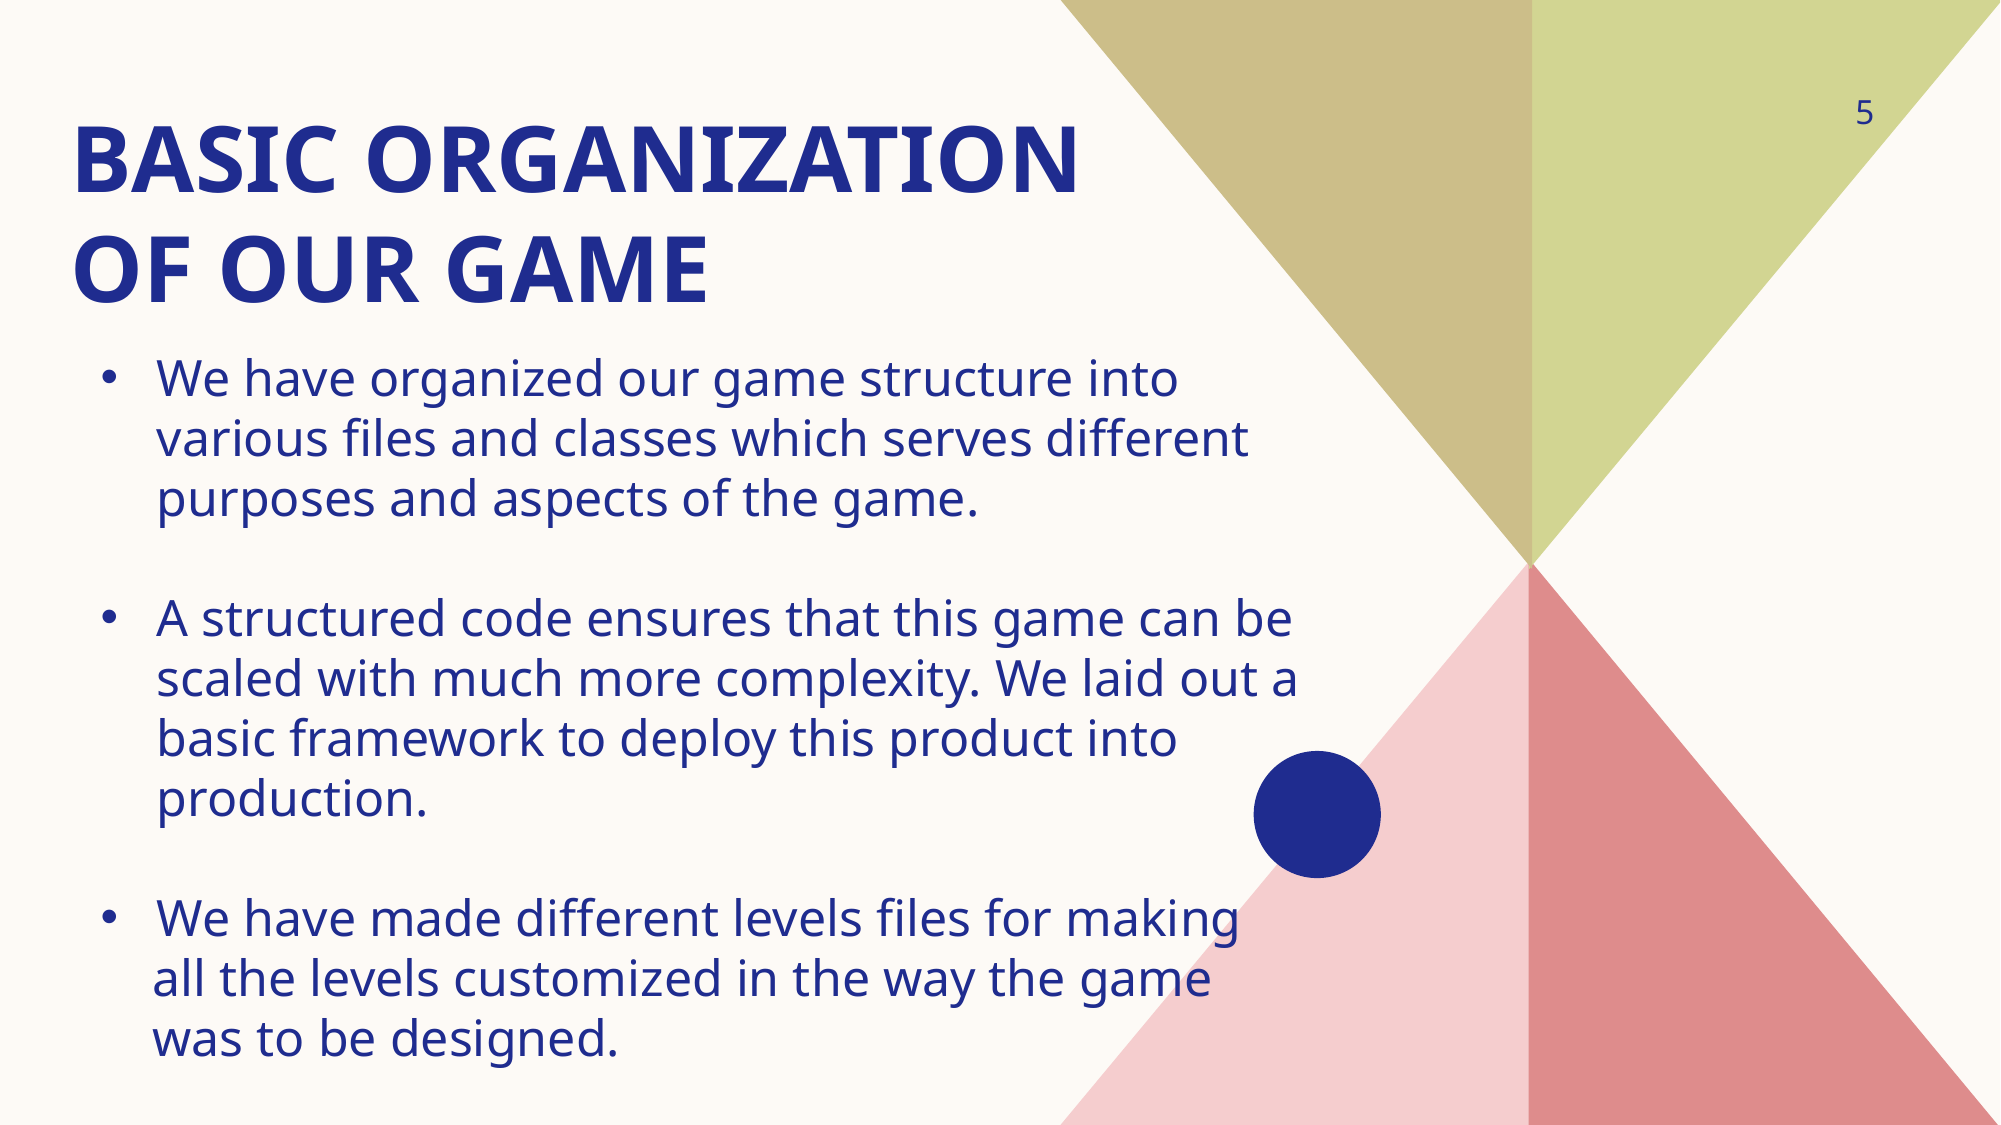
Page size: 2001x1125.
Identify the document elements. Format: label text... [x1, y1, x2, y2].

list We have organized our game structure into various files and classes which serves different purposes and aspects of the game. A structured code ensures that this game can be scaled with much more complexity. We laid out a basic framework to deploy this product into production. We have made different levels files for making all the levels customized in the way the game was to be designed. [85, 346, 1329, 976]
slide_number 5 [1699, 75, 1875, 153]
title basic ORGANIZATION of our game [55, 173, 2000, 321]
